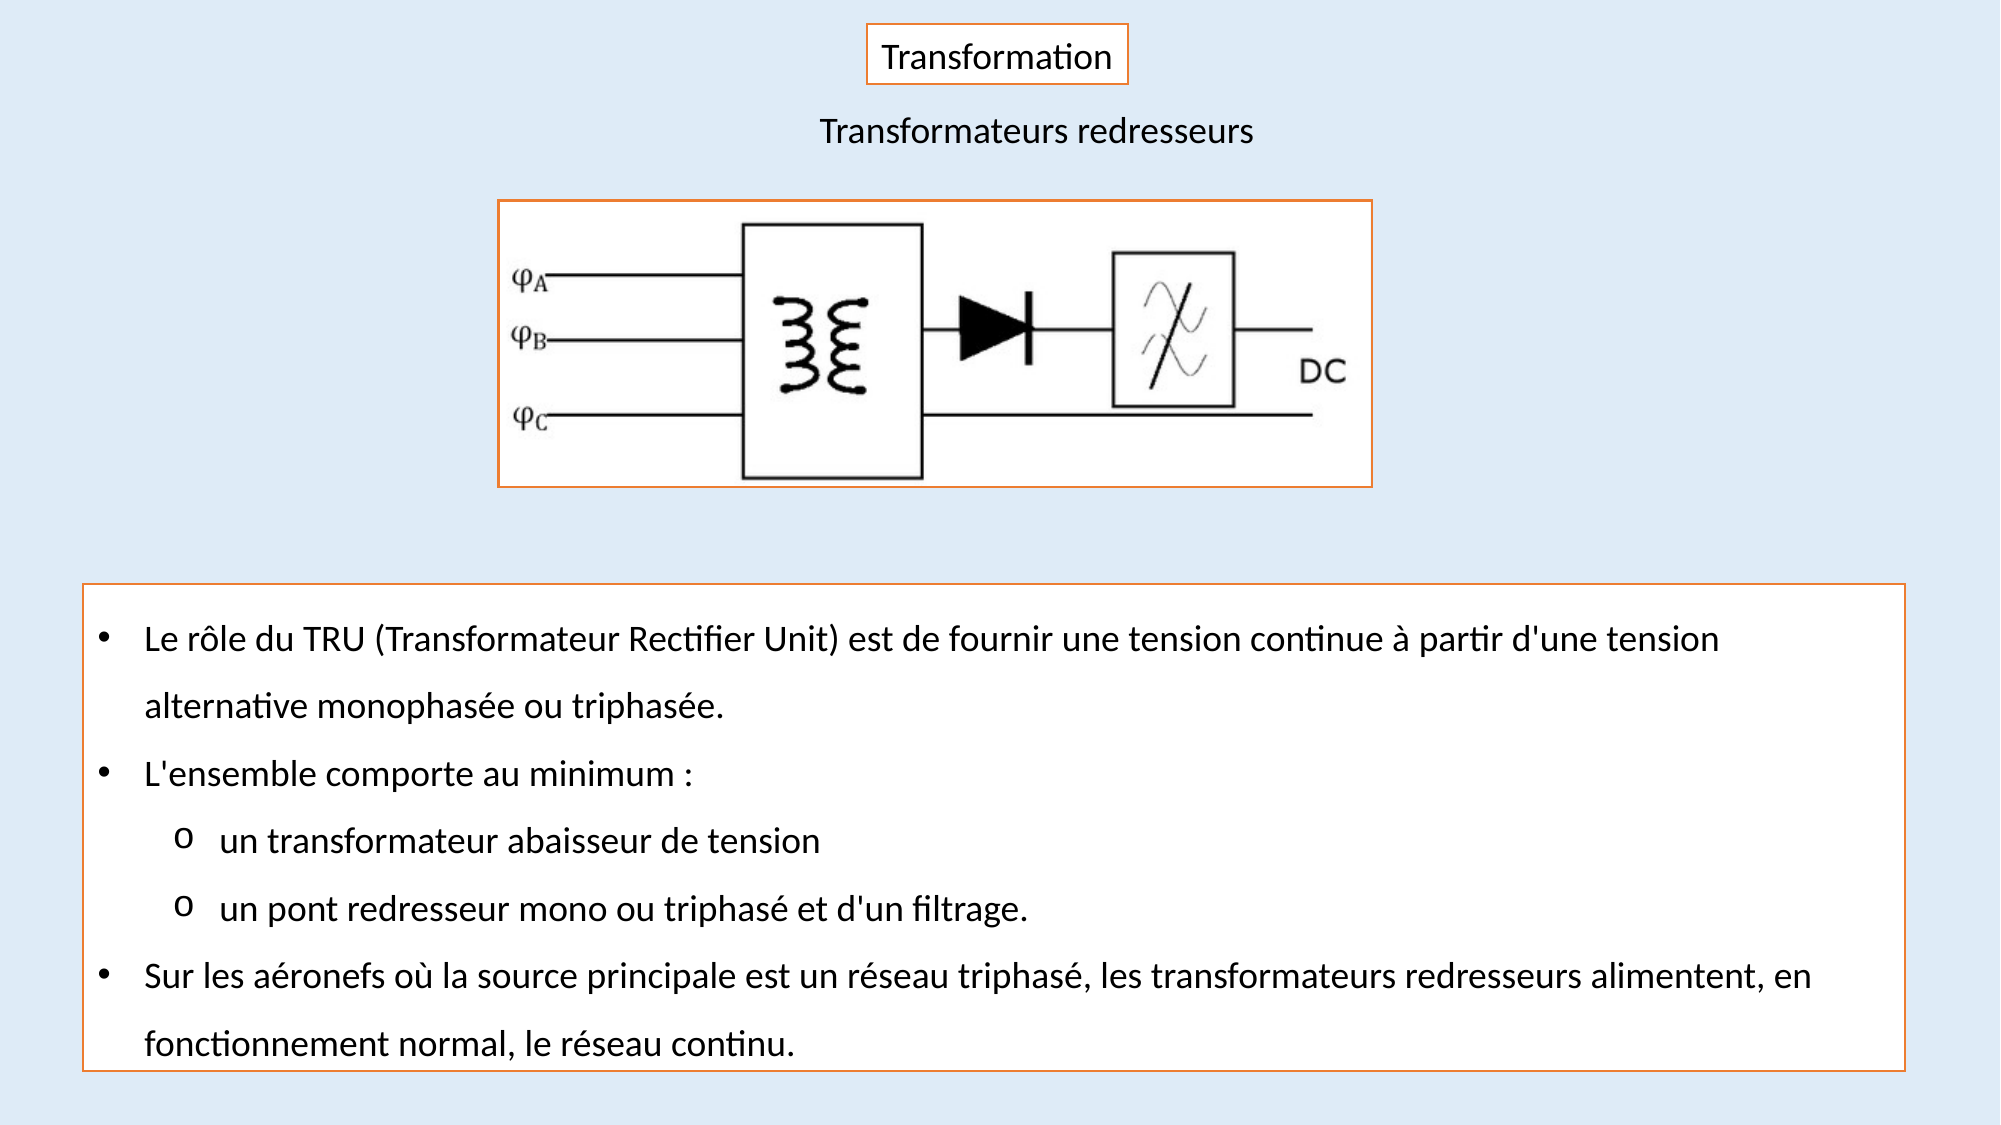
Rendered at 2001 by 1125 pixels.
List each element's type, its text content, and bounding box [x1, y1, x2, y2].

text_box Transformation [866, 23, 1129, 85]
text_box Le rôle du TRU (Transformateur Rectifier Unit) est de fournir une tension continue à partir d'une tension alternative monophasée ou triphasée. L'ensemble comporte au minimum : un transformateur abaisseur de tension un pont redresseur mono ou triphasé et d'un filtrage. Sur les aéronefs où la source principale est un réseau triphasé, les transformateurs redresseurs alimentent, en fonctionnement normal, le réseau continu. [82, 583, 1906, 1072]
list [499, 201, 1371, 486]
text_box Transformateurs redresseurs [804, 98, 1270, 158]
